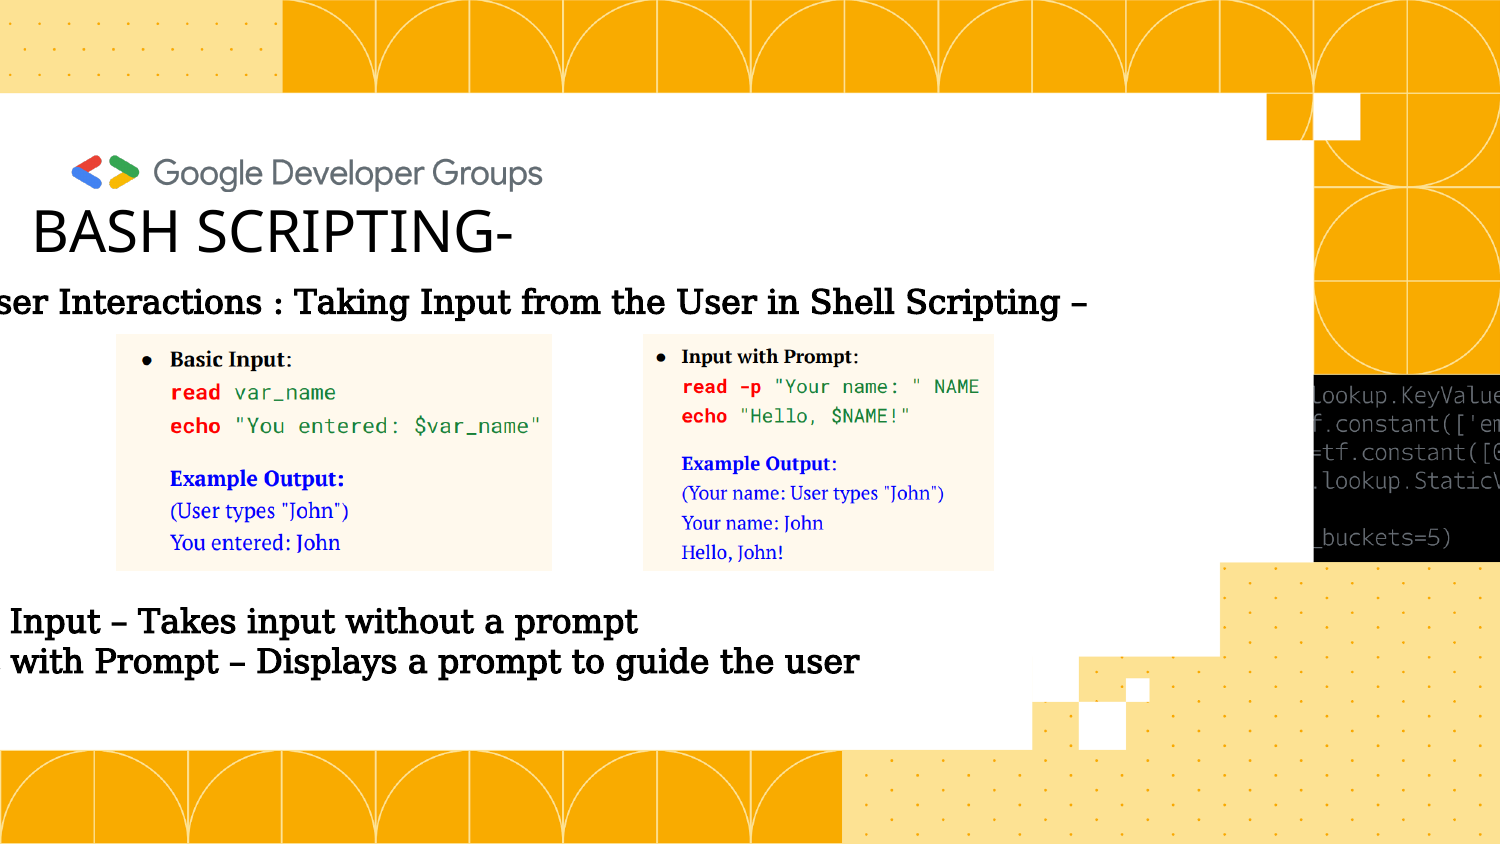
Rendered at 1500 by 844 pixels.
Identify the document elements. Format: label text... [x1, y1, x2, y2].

picture [643, 333, 994, 572]
picture [0, 0, 1500, 844]
picture [115, 333, 552, 572]
text_box BASH SCRIPTING- [16, 187, 1318, 272]
text_box $> User Interactions : Taking Input from the User in Shell Scripting – Basic Input – Takes input without a prompt Input with Prompt – Displays a prompt to guide the user [0, 272, 1105, 687]
